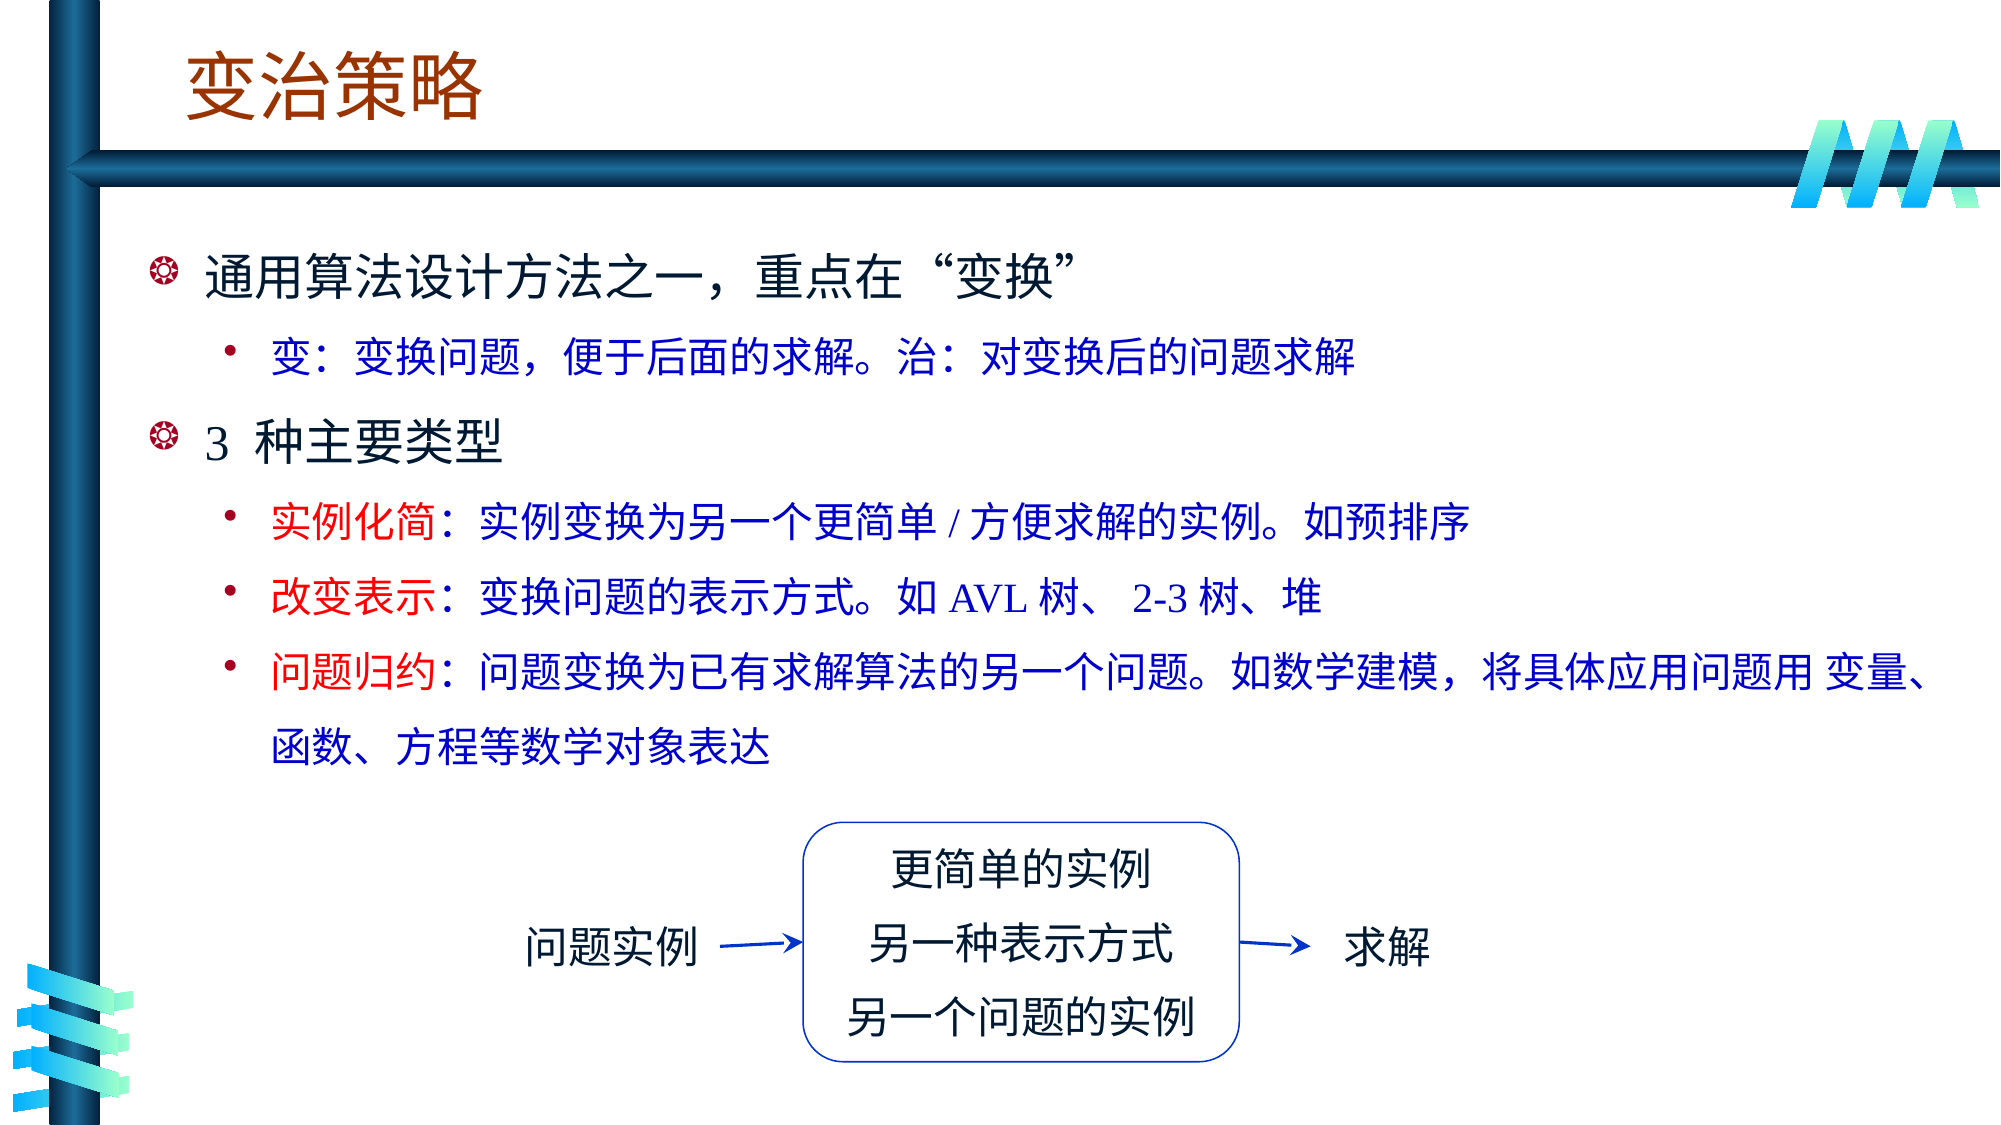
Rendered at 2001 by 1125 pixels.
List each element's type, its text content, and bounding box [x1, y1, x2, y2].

list 通用算法设计方法之一，重点在“变换” 变：变换问题，便于后面的求解。治：对变换后的问题求解 3 种主要类型 实例化简：实例变换为另一个更简单/方便求解的实例。如预排序 改变表示：变换问题的表示方式。如AVL树、2-3树、堆 问题归约：问题变换为已有求解算法的另一个问题。如数学建模，将具体应用问题用 变量、函数、方程等数学对象表达 [133, 207, 1950, 1013]
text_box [503, 822, 1465, 1074]
title 变治策略 [133, 24, 1967, 138]
